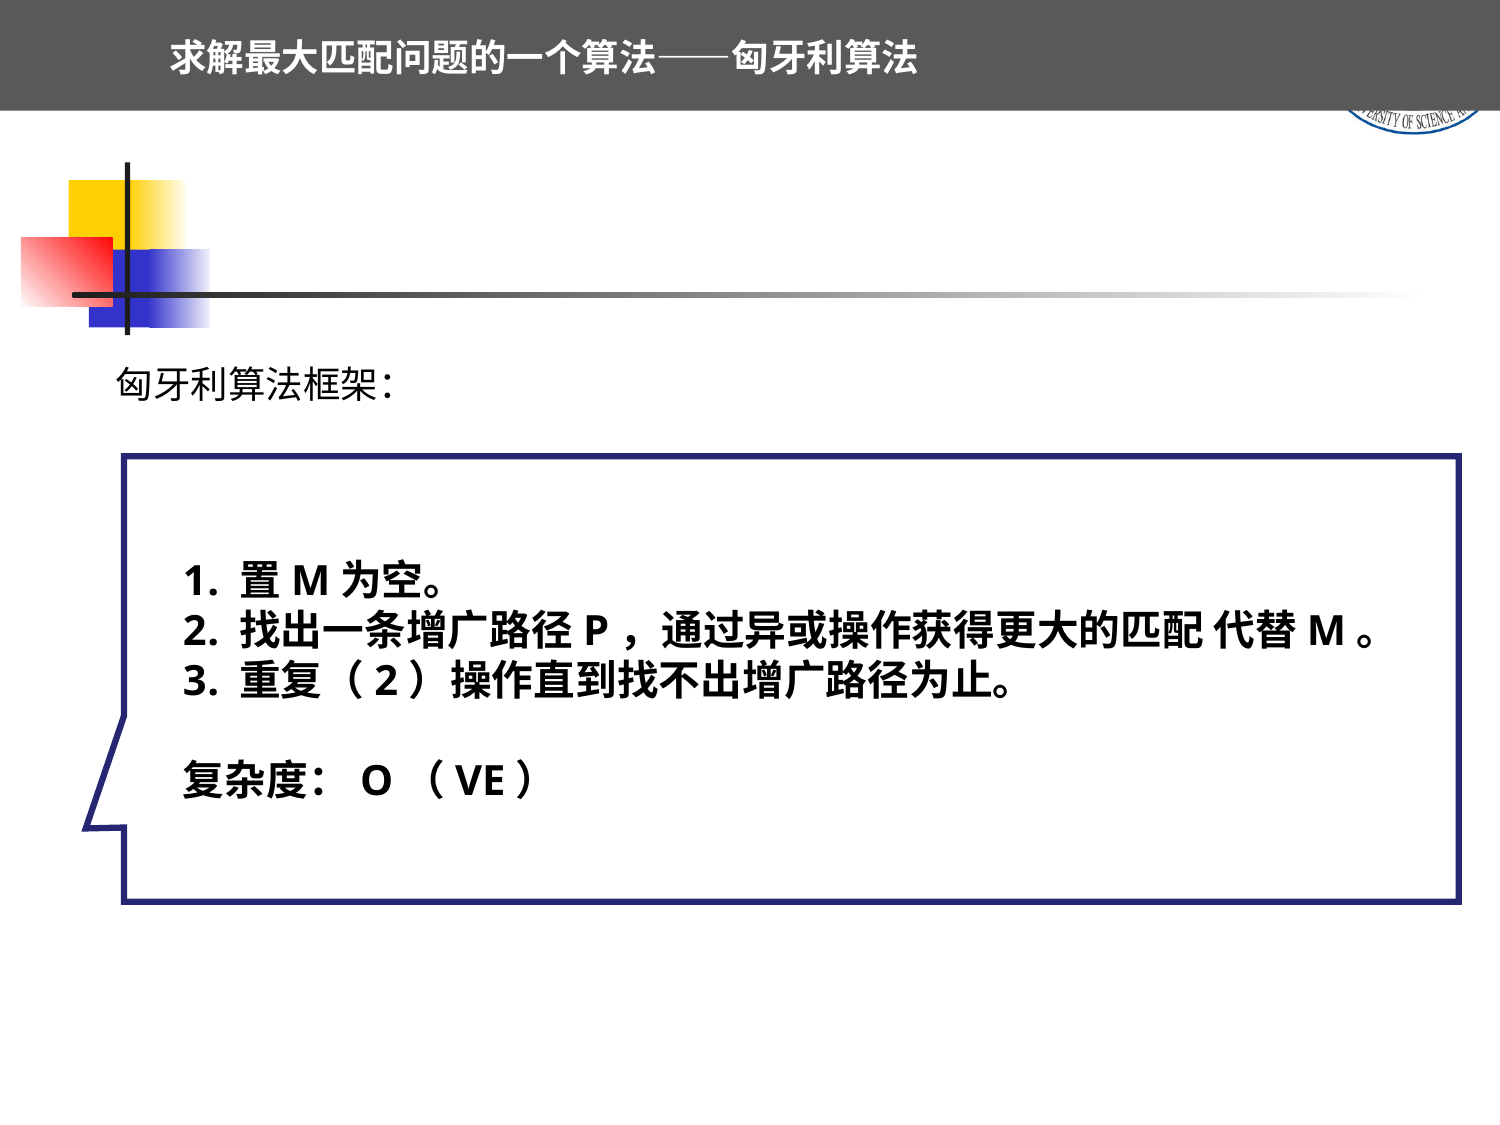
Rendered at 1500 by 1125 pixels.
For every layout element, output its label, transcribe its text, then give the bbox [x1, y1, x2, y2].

text_box 置M为空。 找出一条增广路径P，通过异或操作获得更大的匹配 代替M。 重复（2）操作直到找不出增广路径为止。 复杂度：O（VE） [84, 455, 1460, 903]
text_box 求解最大匹配问题的一个算法——匈牙利算法 [154, 27, 935, 87]
text_box 匈牙利算法框架： [17, 355, 452, 413]
text_box [0, 0, 1500, 112]
picture [1328, 112, 1498, 135]
